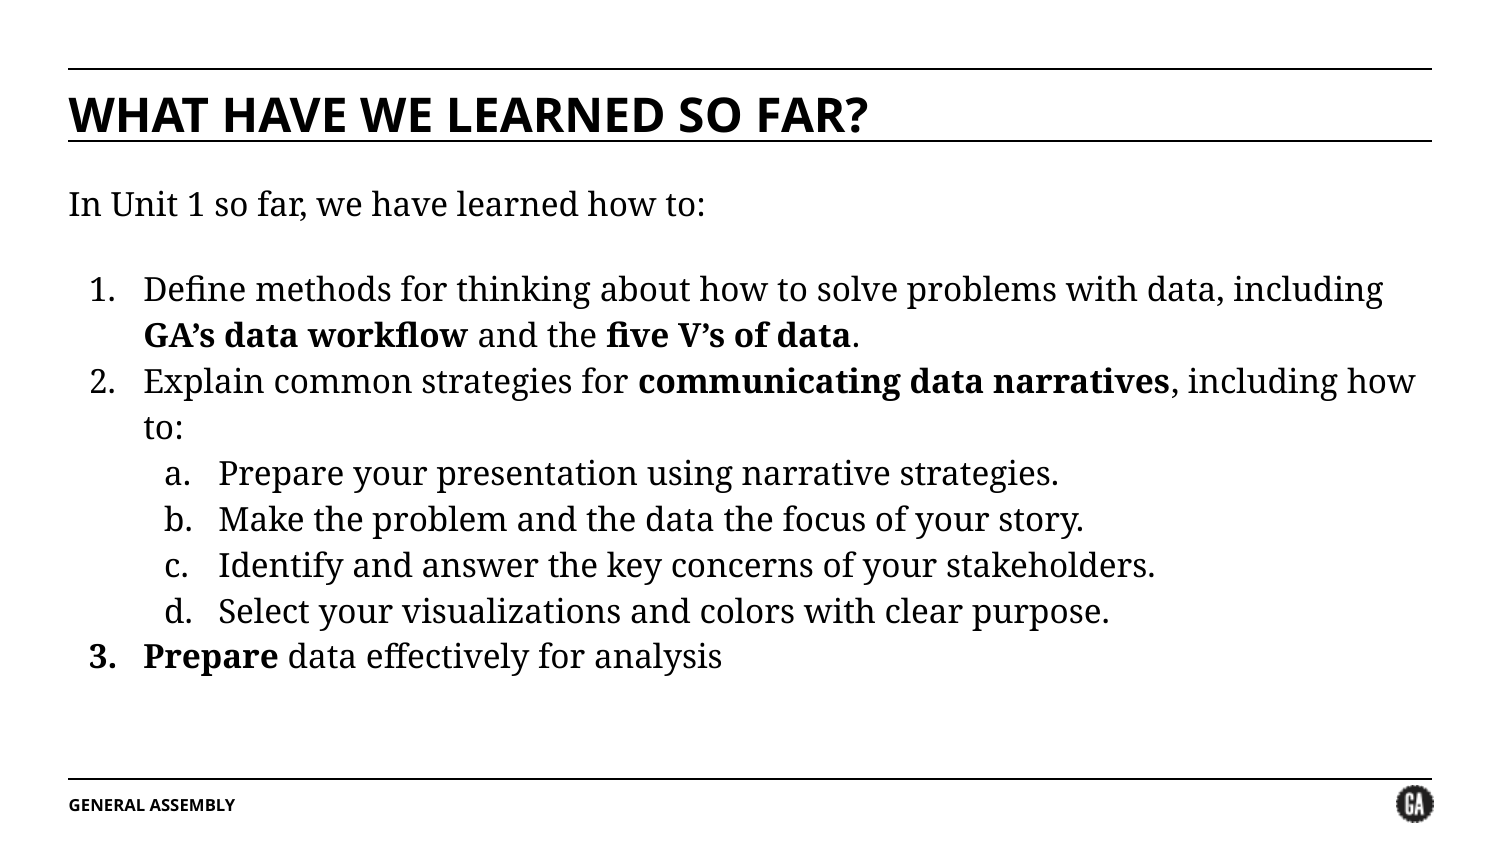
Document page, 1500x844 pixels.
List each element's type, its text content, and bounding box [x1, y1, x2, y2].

picture [1396, 785, 1434, 823]
title WHAT HAVE WE LEARNED SO FAR? [57, 32, 1423, 196]
list In Unit 1 so far, we have learned how to: Define methods for thinking about how to solve problems with data, including GA’s data workflow and the five V’s of data. Explain common strategies for communicating data narratives, including how to: Prepare your presentation using narrative strategies. Make the problem and the data the focus of your story. Identify and answer the key concerns of your stakeholders. Select your visualizations and colors with clear purpose. Prepare data effectively for analysis [68, 176, 1434, 703]
